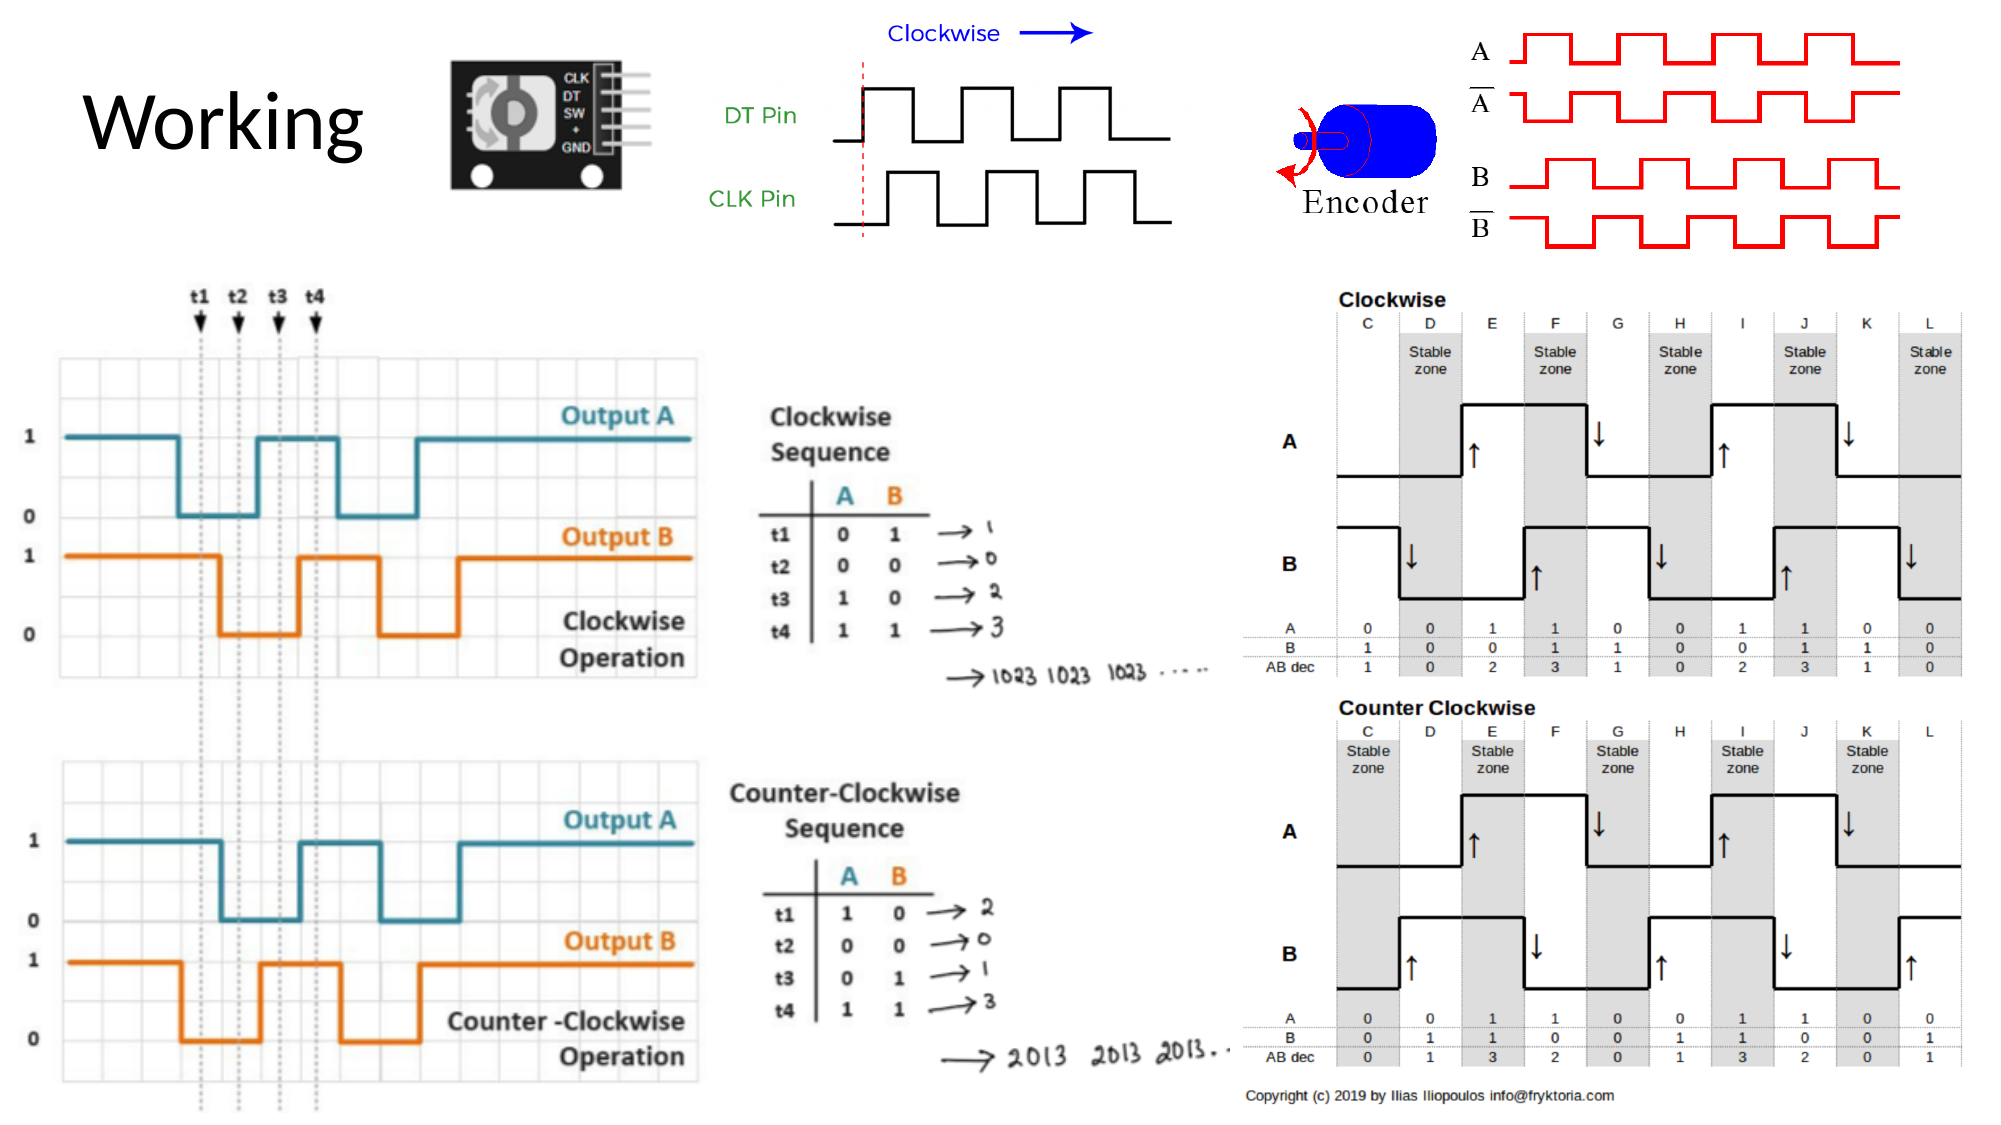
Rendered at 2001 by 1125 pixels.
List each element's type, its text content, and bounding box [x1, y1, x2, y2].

picture [2, 0, 1993, 1113]
picture [430, 40, 687, 220]
text_box Working [67, 59, 430, 174]
